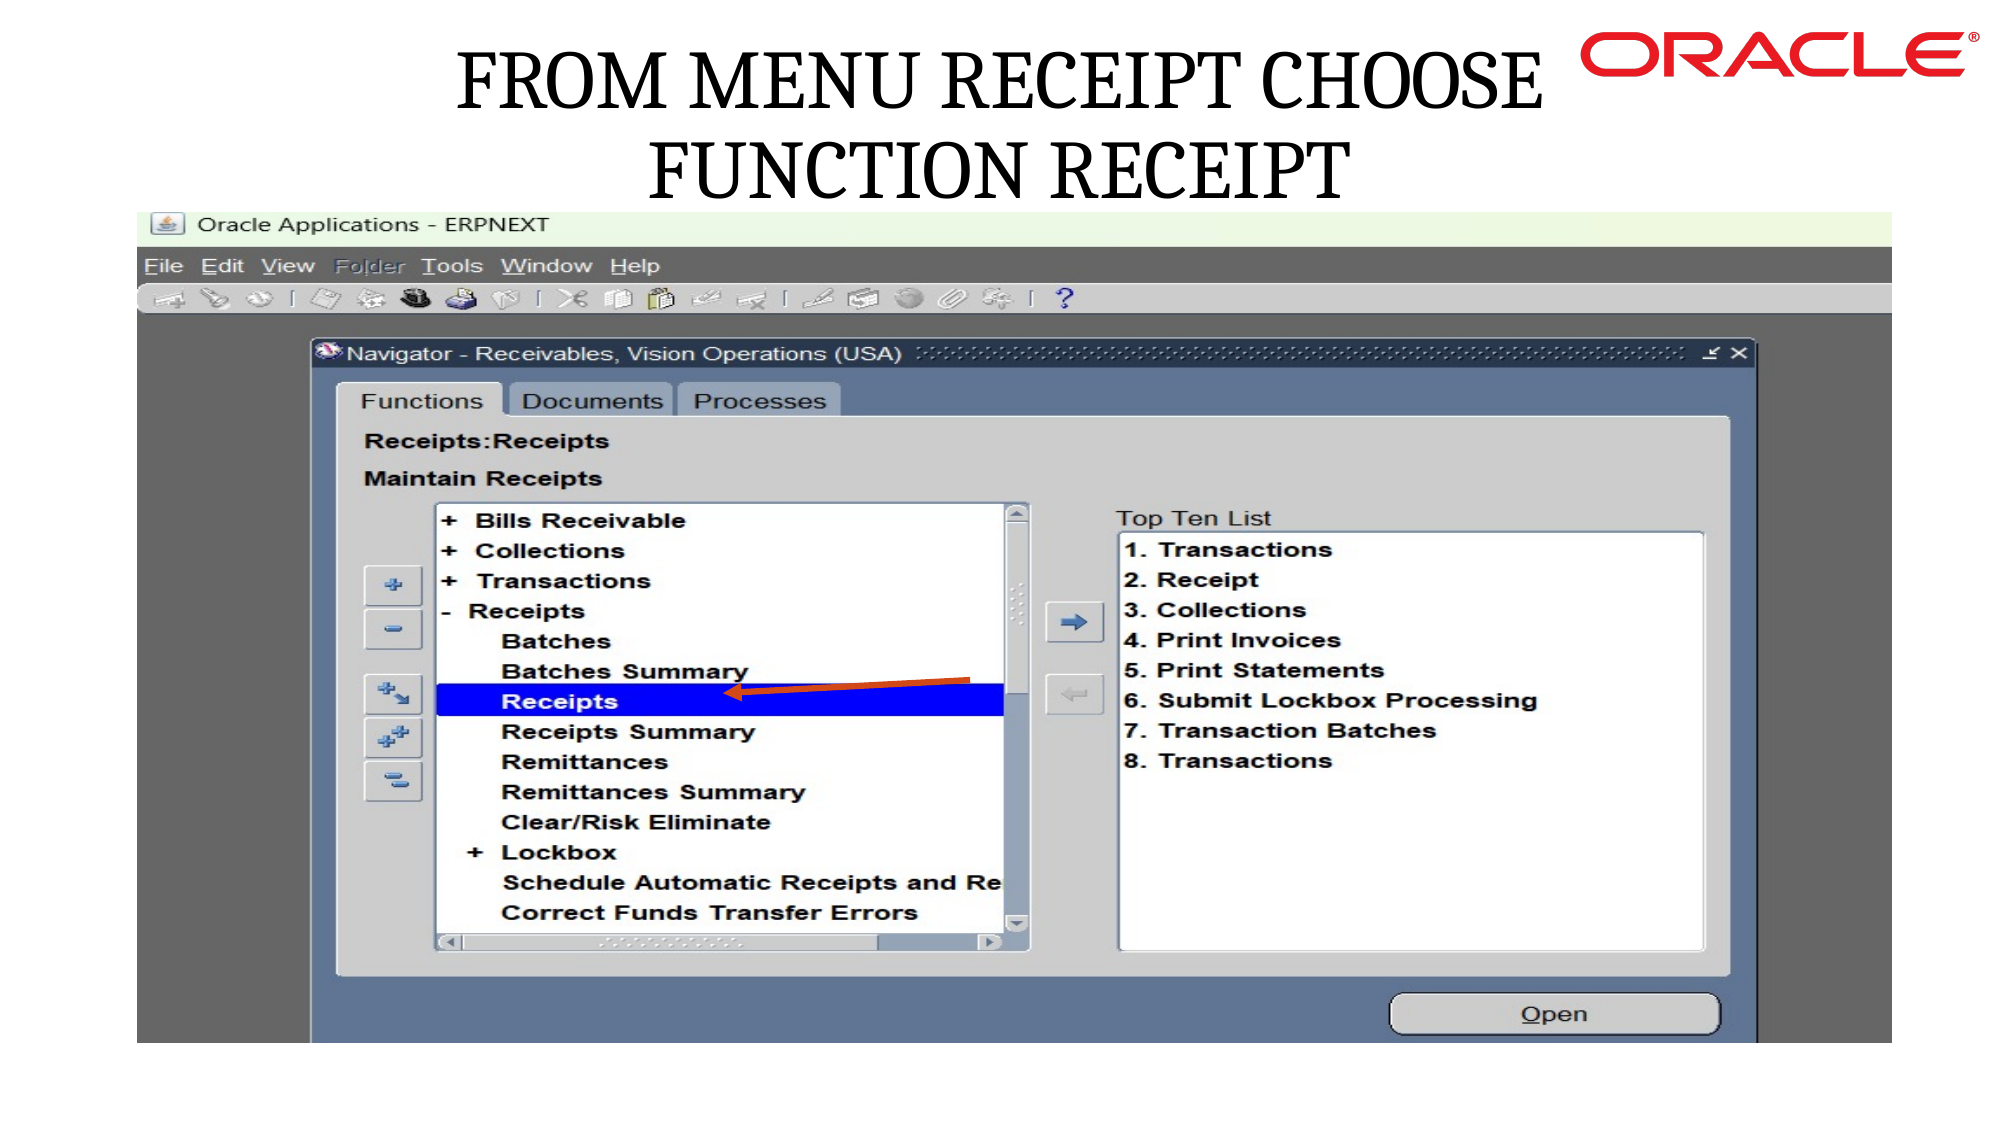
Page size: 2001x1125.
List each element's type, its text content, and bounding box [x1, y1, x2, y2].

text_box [725, 683, 968, 691]
picture [1558, 3, 2001, 105]
picture [137, 212, 1892, 1042]
title From menu Receipt choose function Receipt [137, 59, 1863, 194]
